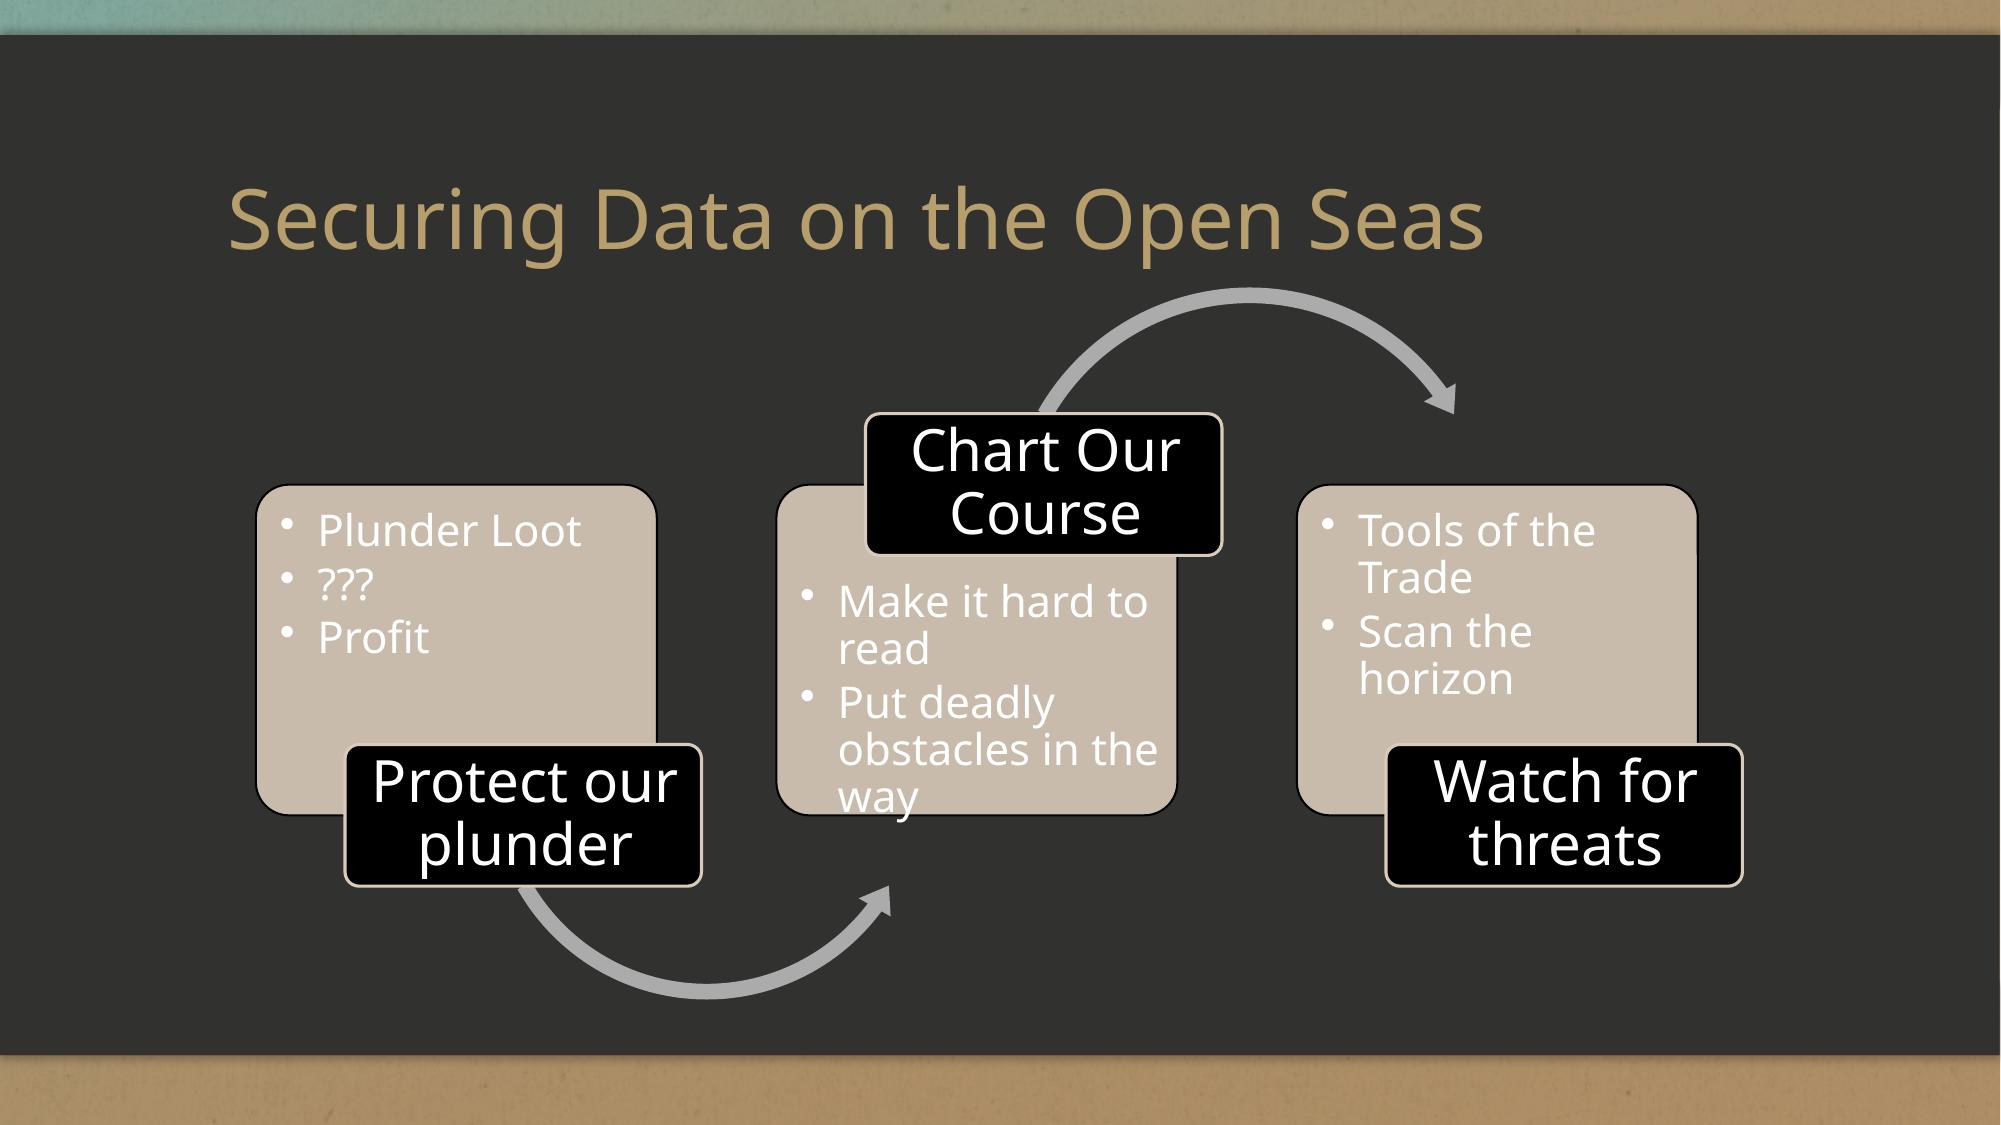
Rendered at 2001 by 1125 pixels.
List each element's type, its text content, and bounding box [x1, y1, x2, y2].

title Securing Data on the Open Seas [212, 68, 1788, 275]
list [249, 312, 1749, 988]
picture [0, 0, 2001, 1125]
